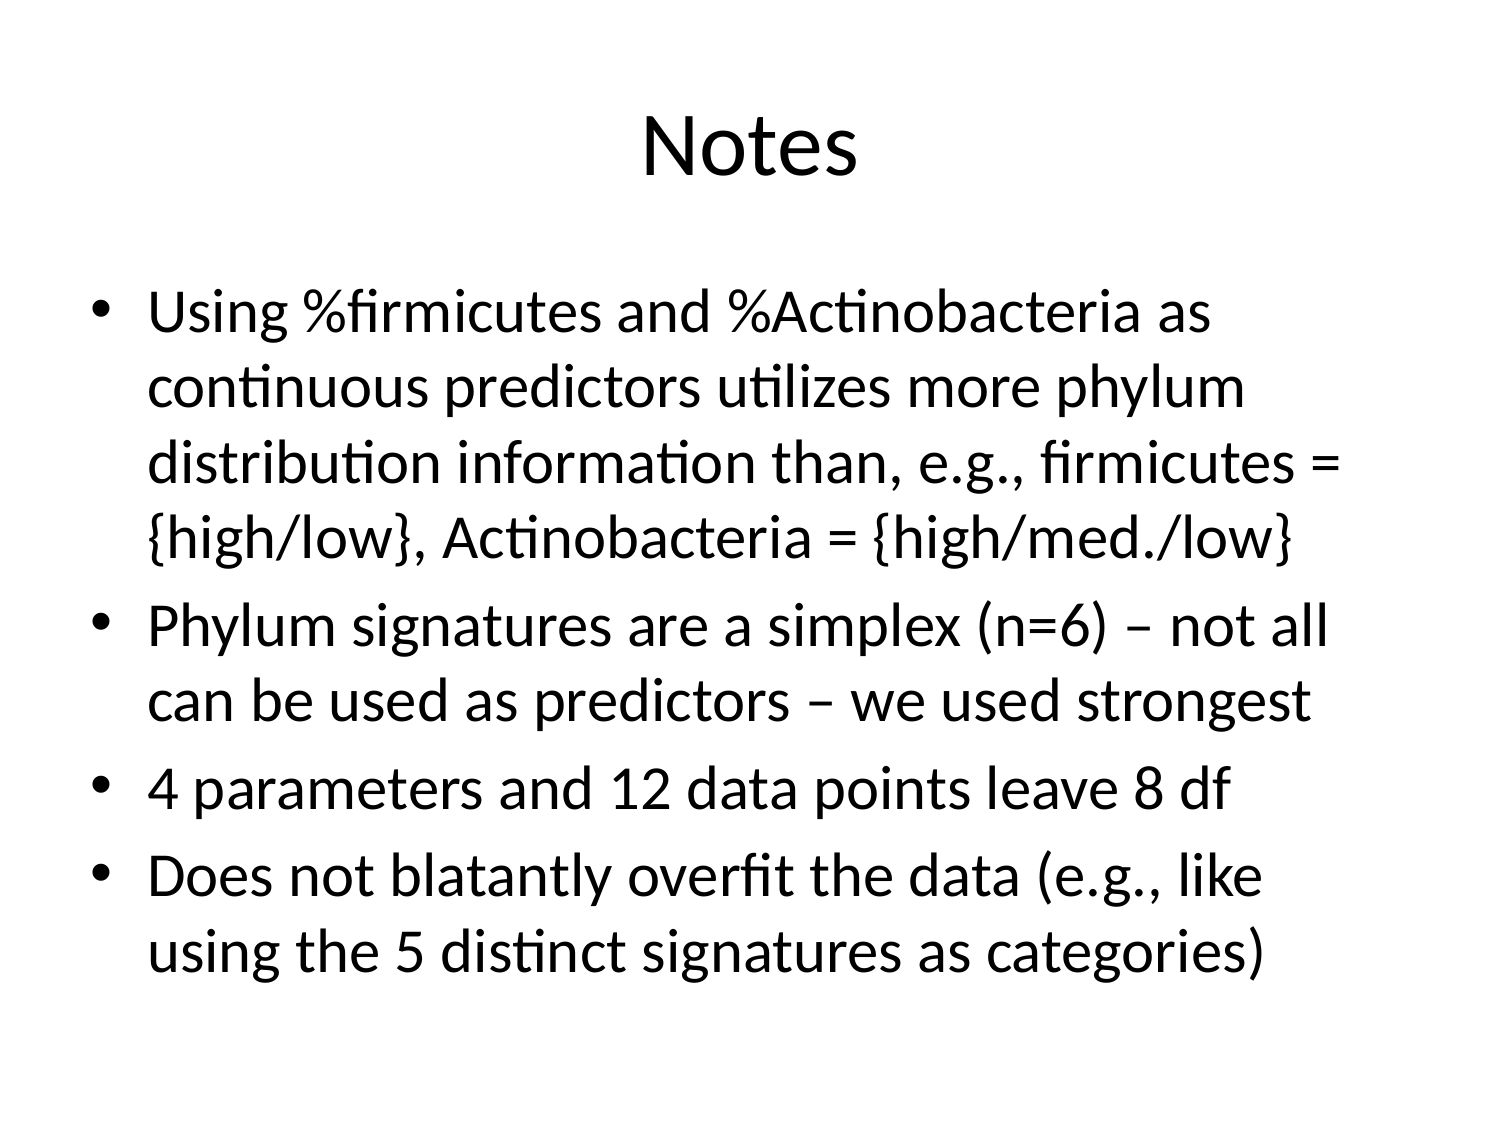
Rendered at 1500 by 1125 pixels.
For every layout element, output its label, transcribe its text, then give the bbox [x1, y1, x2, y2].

title Notes [75, 45, 1425, 233]
list Using %firmicutes and %Actinobacteria as continuous predictors utilizes more phylum distribution information than, e.g., firmicutes = {high/low}, Actinobacteria = {high/med./low} Phylum signatures are a simplex (n=6) – not all can be used as predictors – we used strongest 4 parameters and 12 data points leave 8 df Does not blatantly overfit the data (e.g., like using the 5 distinct signatures as categories) [75, 262, 1425, 1005]
